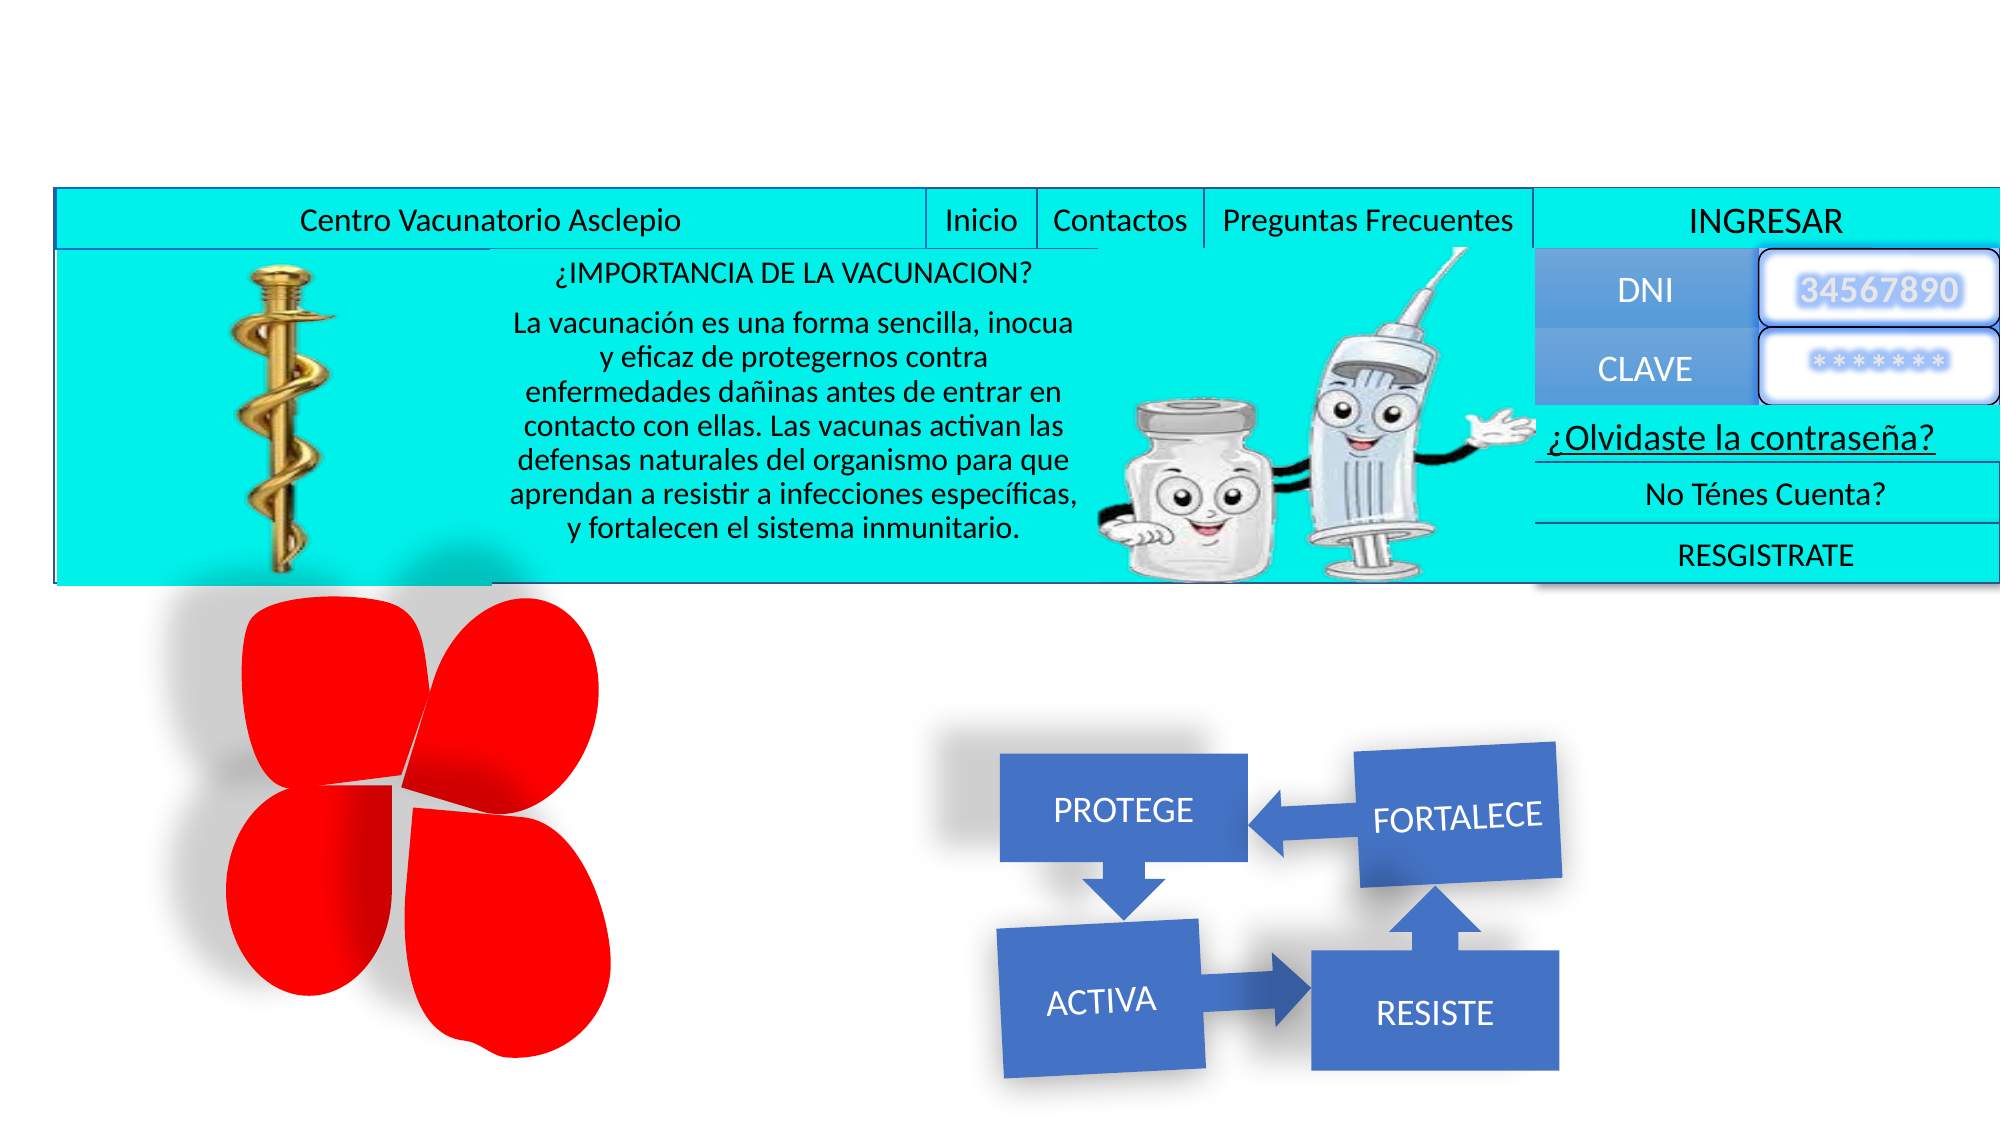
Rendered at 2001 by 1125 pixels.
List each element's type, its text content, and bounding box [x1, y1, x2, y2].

text_box ¿Olvidaste la contraseña? [1536, 405, 2000, 461]
text_box [224, 786, 350, 997]
text_box [53, 187, 57, 584]
text_box FORTALECE [1246, 740, 1564, 886]
text_box PROTEGE [998, 752, 1249, 923]
text_box Preguntas Frecuentes [1205, 187, 1534, 247]
text_box RESGISTRATE [1532, 522, 2000, 584]
text_box 34567890 [1758, 248, 2000, 320]
text_box Contactos [1038, 187, 1205, 248]
text_box ACTIVA [995, 917, 1232, 1080]
text_box RESISTE [1310, 884, 1561, 1072]
text_box ******* [1758, 326, 2000, 405]
text_box Inicio [927, 187, 1038, 248]
subtitle ¿IMPORTANCIA DE LA VACUNACION? La vacunación es una forma sencilla, inocua y eficaz de protegernos contra enfermedades dañinas antes de entrar en contacto con ellas. Las vacunas activan las defensas naturales del organismo para que aprendan a resistir a infecciones específicas, y fortalecen el sistema inmunitario. [489, 248, 1097, 583]
picture [1097, 247, 1536, 583]
text_box CLAVE [1536, 327, 1752, 405]
text_box No Ténes Cuenta? [1536, 461, 2000, 521]
text_box [403, 806, 612, 1059]
text_box [414, 597, 600, 800]
text_box INGRESAR [1534, 188, 2000, 248]
text_box Centro Vacunatorio Asclepio [55, 187, 927, 250]
picture [57, 249, 492, 586]
text_box [240, 595, 431, 790]
text_box DNI [1536, 248, 1753, 327]
